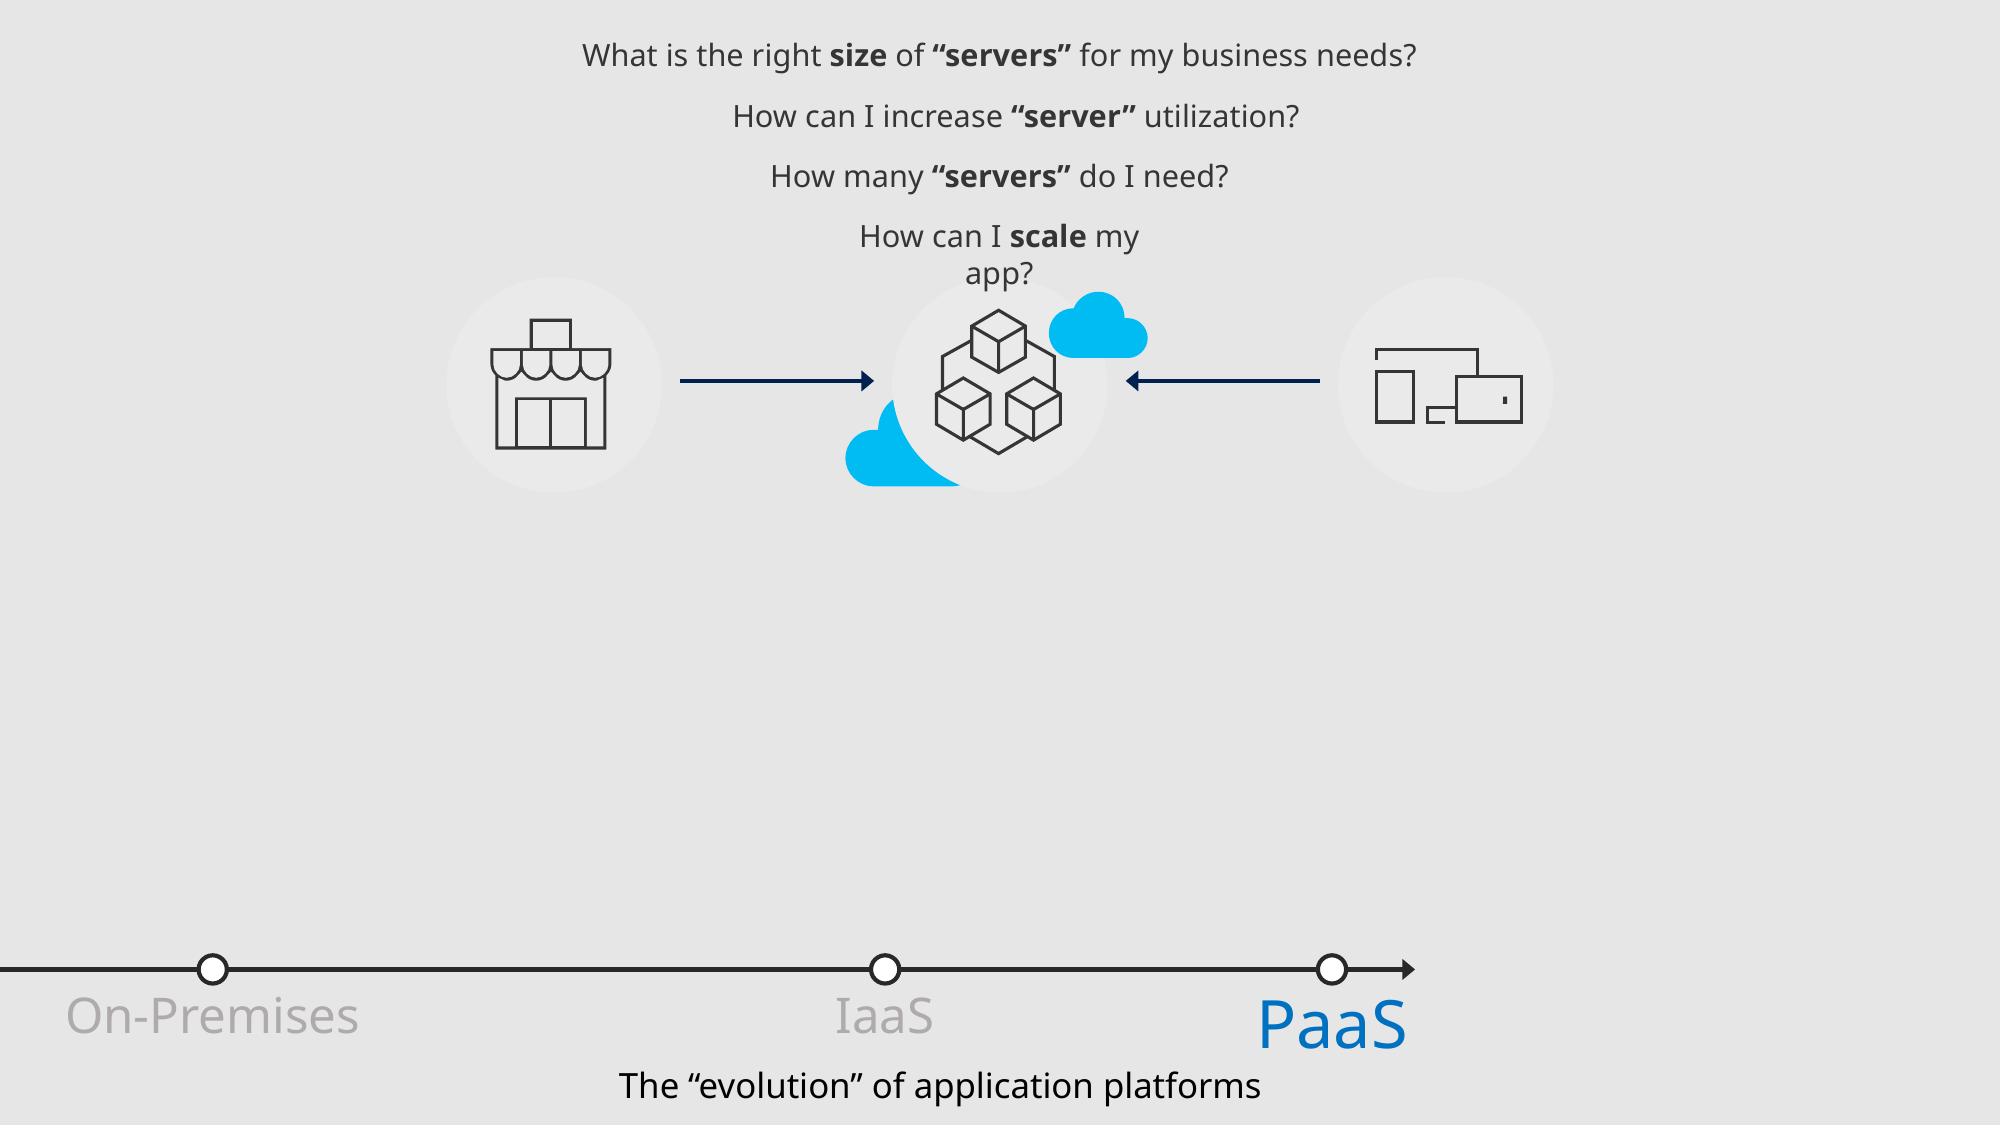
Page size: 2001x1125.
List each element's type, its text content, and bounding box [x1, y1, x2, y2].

text_box [870, 954, 901, 969]
text_box On-Premises [36, 972, 390, 1068]
text_box [197, 954, 228, 969]
text_box [1317, 970, 1347, 985]
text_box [446, 276, 663, 493]
text_box How can I scale my app? [814, 209, 1184, 298]
text_box [1317, 954, 1347, 969]
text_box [891, 276, 1108, 493]
text_box What is the right size of “servers” for my business needs? [541, 28, 1458, 81]
text_box How can I increase “server” utilization? [686, 89, 1346, 141]
text_box [845, 401, 891, 487]
text_box The “evolution” of application platforms [603, 1060, 1383, 1114]
text_box PaaS [1226, 967, 1438, 1087]
text_box [1108, 298, 1148, 358]
text_box [197, 970, 228, 985]
text_box How many “servers” do I need? [688, 149, 1310, 201]
text_box [870, 970, 900, 985]
text_box IaaS [806, 972, 964, 1060]
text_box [1337, 276, 1554, 493]
